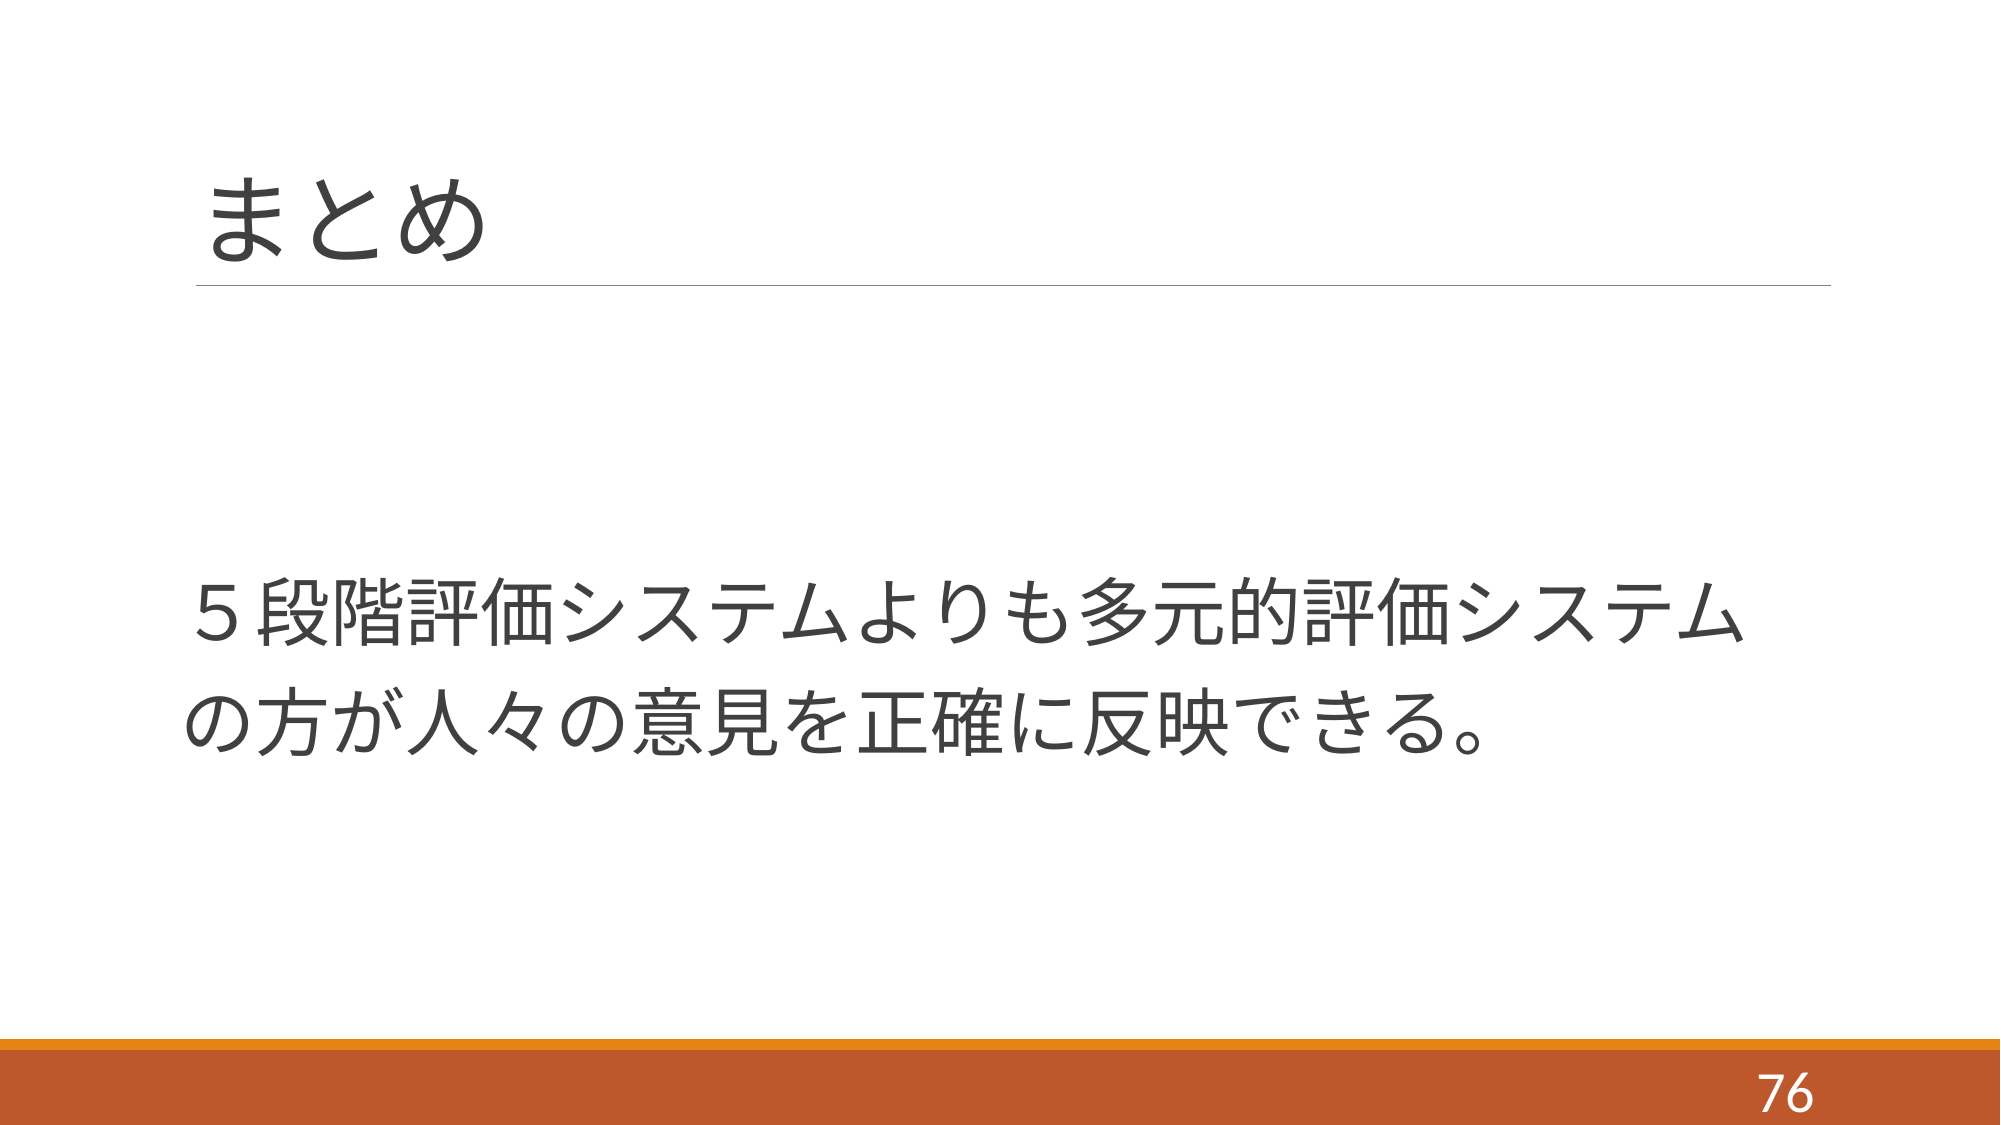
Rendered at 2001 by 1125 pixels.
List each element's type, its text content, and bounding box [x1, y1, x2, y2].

slide_number 75 [1414, 1059, 1830, 1120]
list ５段階評価システムよりも多元的評価システム の方が人々の意見を正確に反映できる。 [180, 568, 1830, 1125]
title まとめ [180, 47, 1830, 285]
